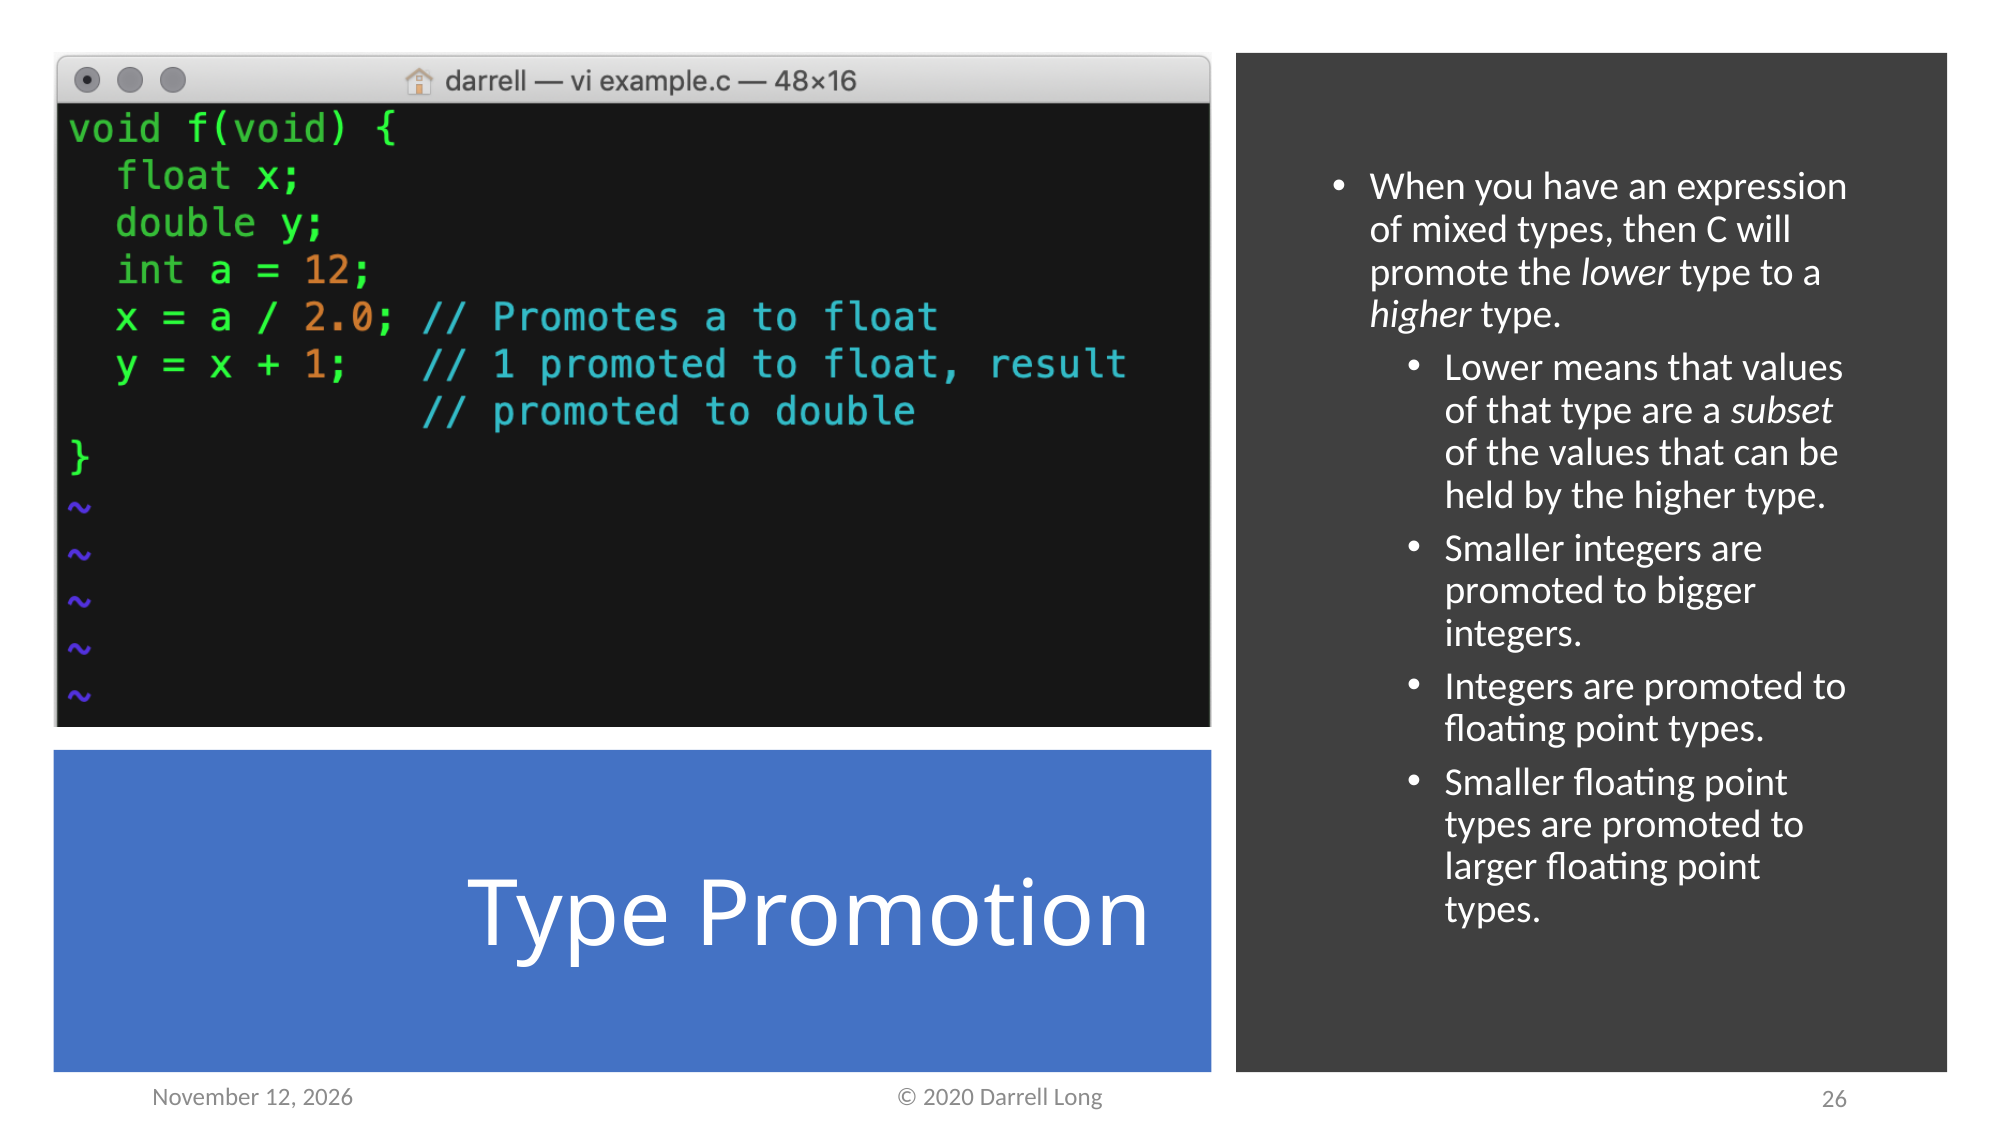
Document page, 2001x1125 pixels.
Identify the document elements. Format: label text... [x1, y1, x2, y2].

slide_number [137, 1065, 588, 1125]
text_box [1235, 52, 1948, 1073]
slide_number 26 [1412, 1067, 1863, 1125]
text_box [53, 749, 1212, 1073]
title Type Promotion [85, 782, 1168, 1049]
list When you have an expression of mixed types, then C will promote the lower type to a higher type. Lower means that values of that type are a subset of the values that can be held by the higher type. Smaller integers are promoted to bigger integers. Integers are promoted to floating point types. Smaller floating point types are promoted to larger floating point types. [1317, 150, 1879, 947]
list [53, 52, 1212, 727]
footer © 2020 Darrell Long [662, 1065, 1338, 1125]
